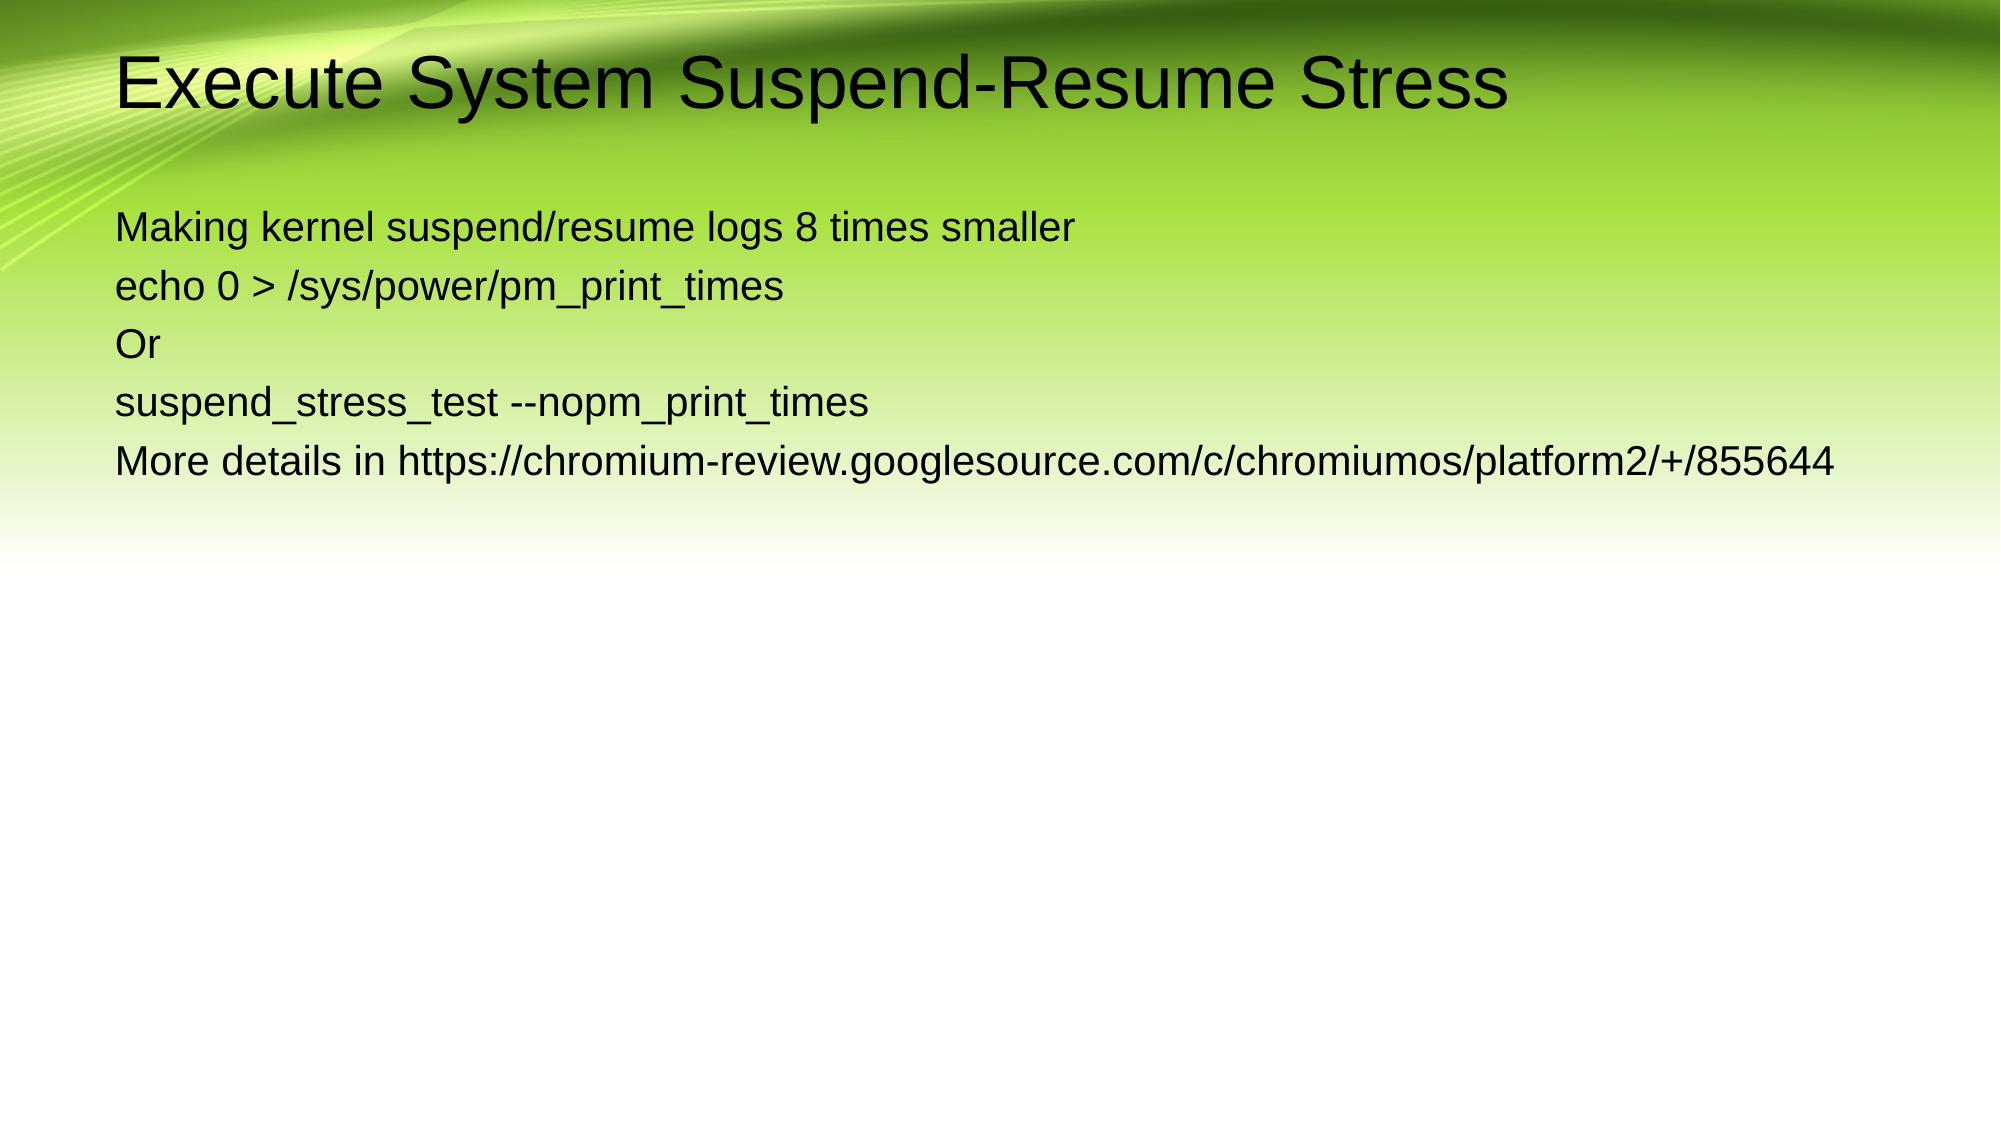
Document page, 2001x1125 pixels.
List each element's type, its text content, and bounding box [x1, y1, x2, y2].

list Making kernel suspend/resume logs 8 times smaller echo 0 > /sys/power/pm_print_times Or suspend_stress_test --nopm_print_times More details in https://chromium-review.googlesource.com/c/chromiumos/platform2/+/855644 [99, 192, 1901, 1006]
title Execute System Suspend-Resume Stress [99, 30, 1901, 127]
picture [0, 0, 2000, 1125]
